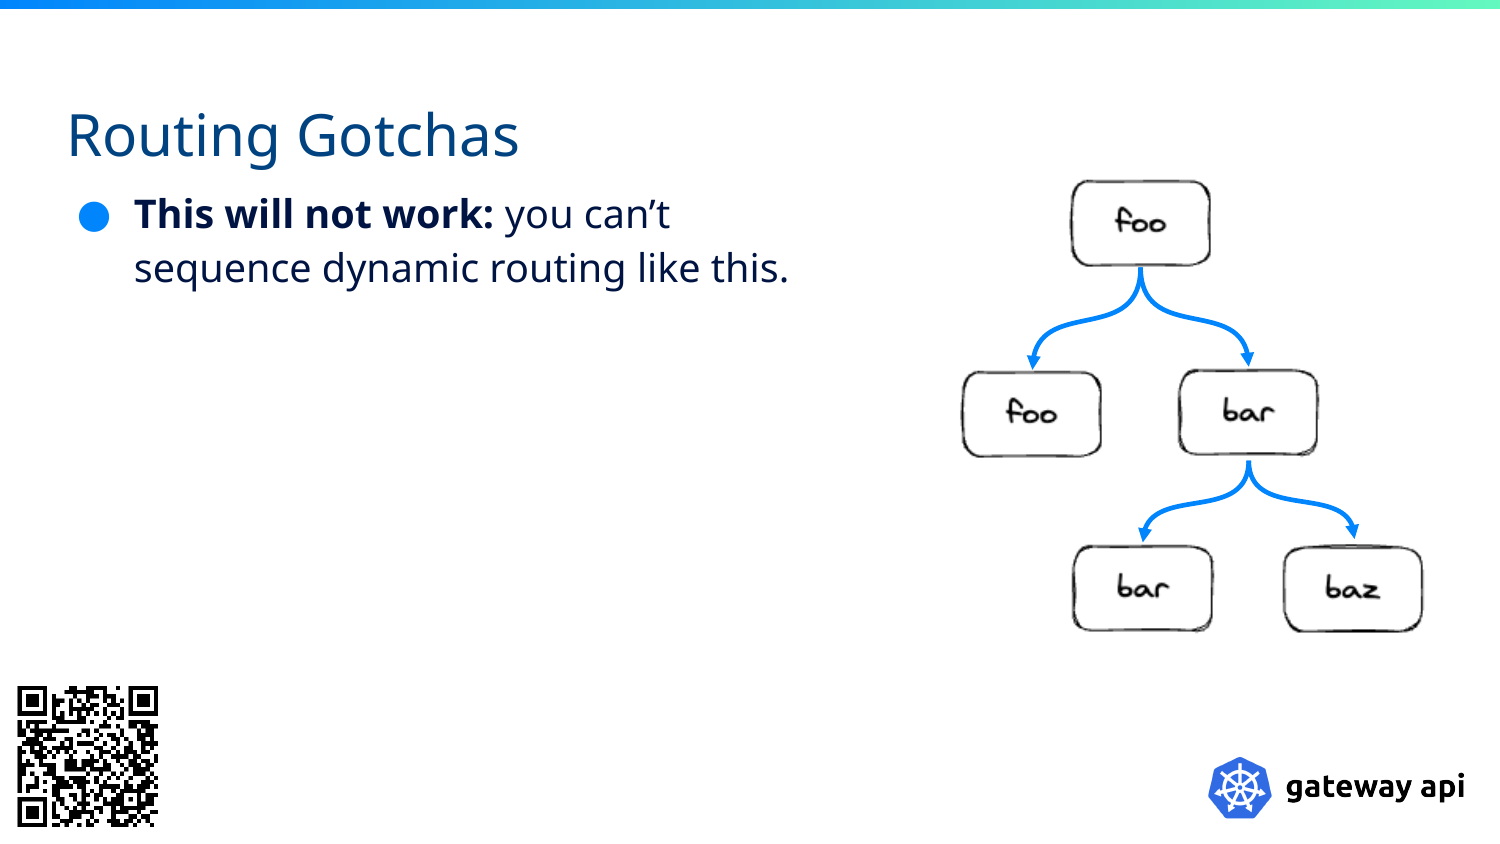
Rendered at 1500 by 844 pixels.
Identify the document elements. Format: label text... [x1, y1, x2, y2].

list This will not work: you can’t sequence dynamic routing like this. [44, 166, 845, 799]
picture [1280, 538, 1429, 639]
title Routing Gotchas [51, 72, 1449, 167]
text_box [1262, 446, 1341, 553]
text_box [1154, 448, 1237, 555]
picture [958, 369, 1107, 458]
picture [1174, 366, 1323, 461]
picture [1069, 542, 1217, 637]
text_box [1035, 264, 1138, 373]
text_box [1144, 262, 1245, 372]
picture [0, 668, 175, 844]
picture [1066, 179, 1215, 268]
picture [1197, 749, 1473, 826]
